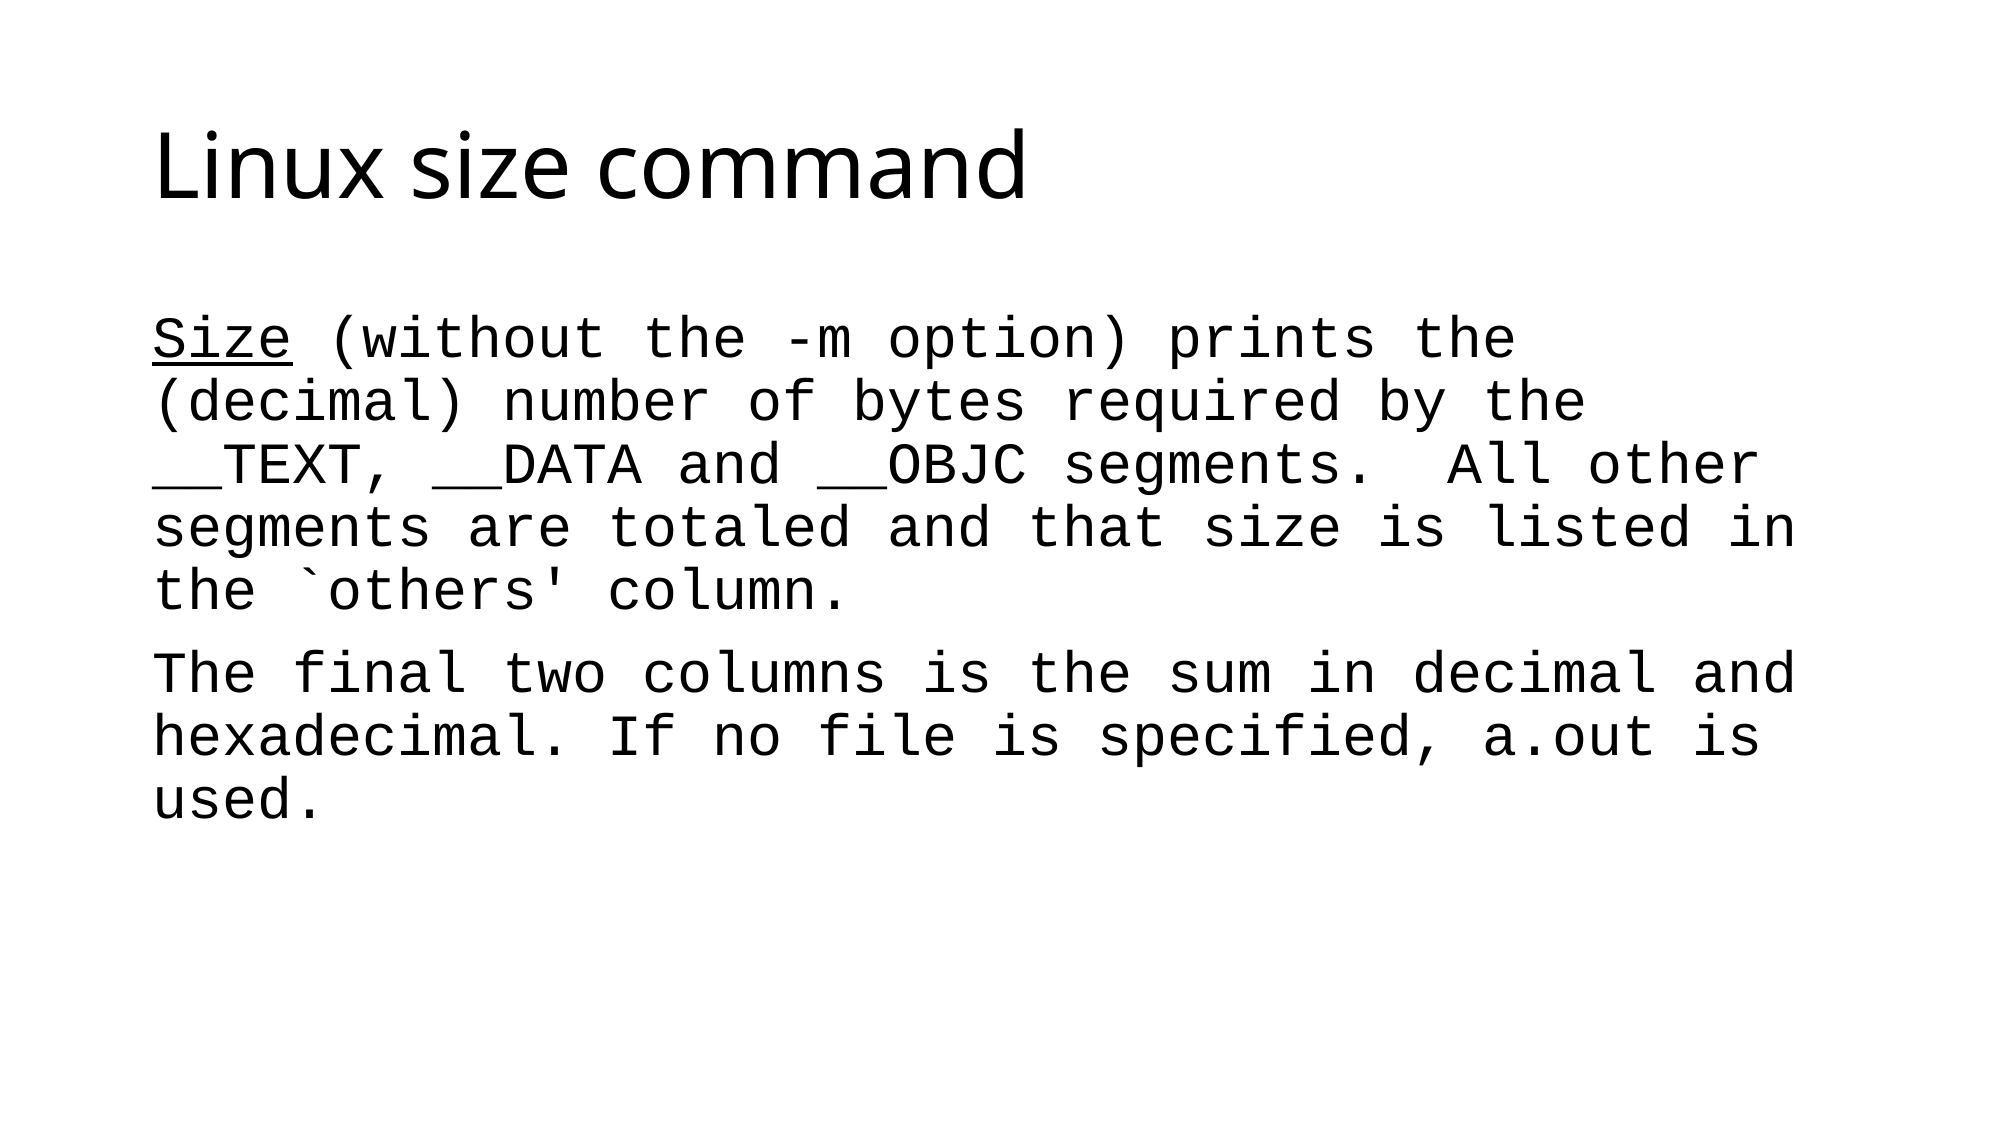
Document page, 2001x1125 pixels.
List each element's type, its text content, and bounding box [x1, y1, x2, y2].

list Size (without the -m option) prints the (decimal) number of bytes required by the __TEXT, __DATA and __OBJC segments. All other segments are totaled and that size is listed in the `others' column. The final two columns is the sum in decimal and hexadecimal. If no file is specified, a.out is used. [137, 299, 1863, 1014]
title Linux size command [137, 59, 1863, 278]
